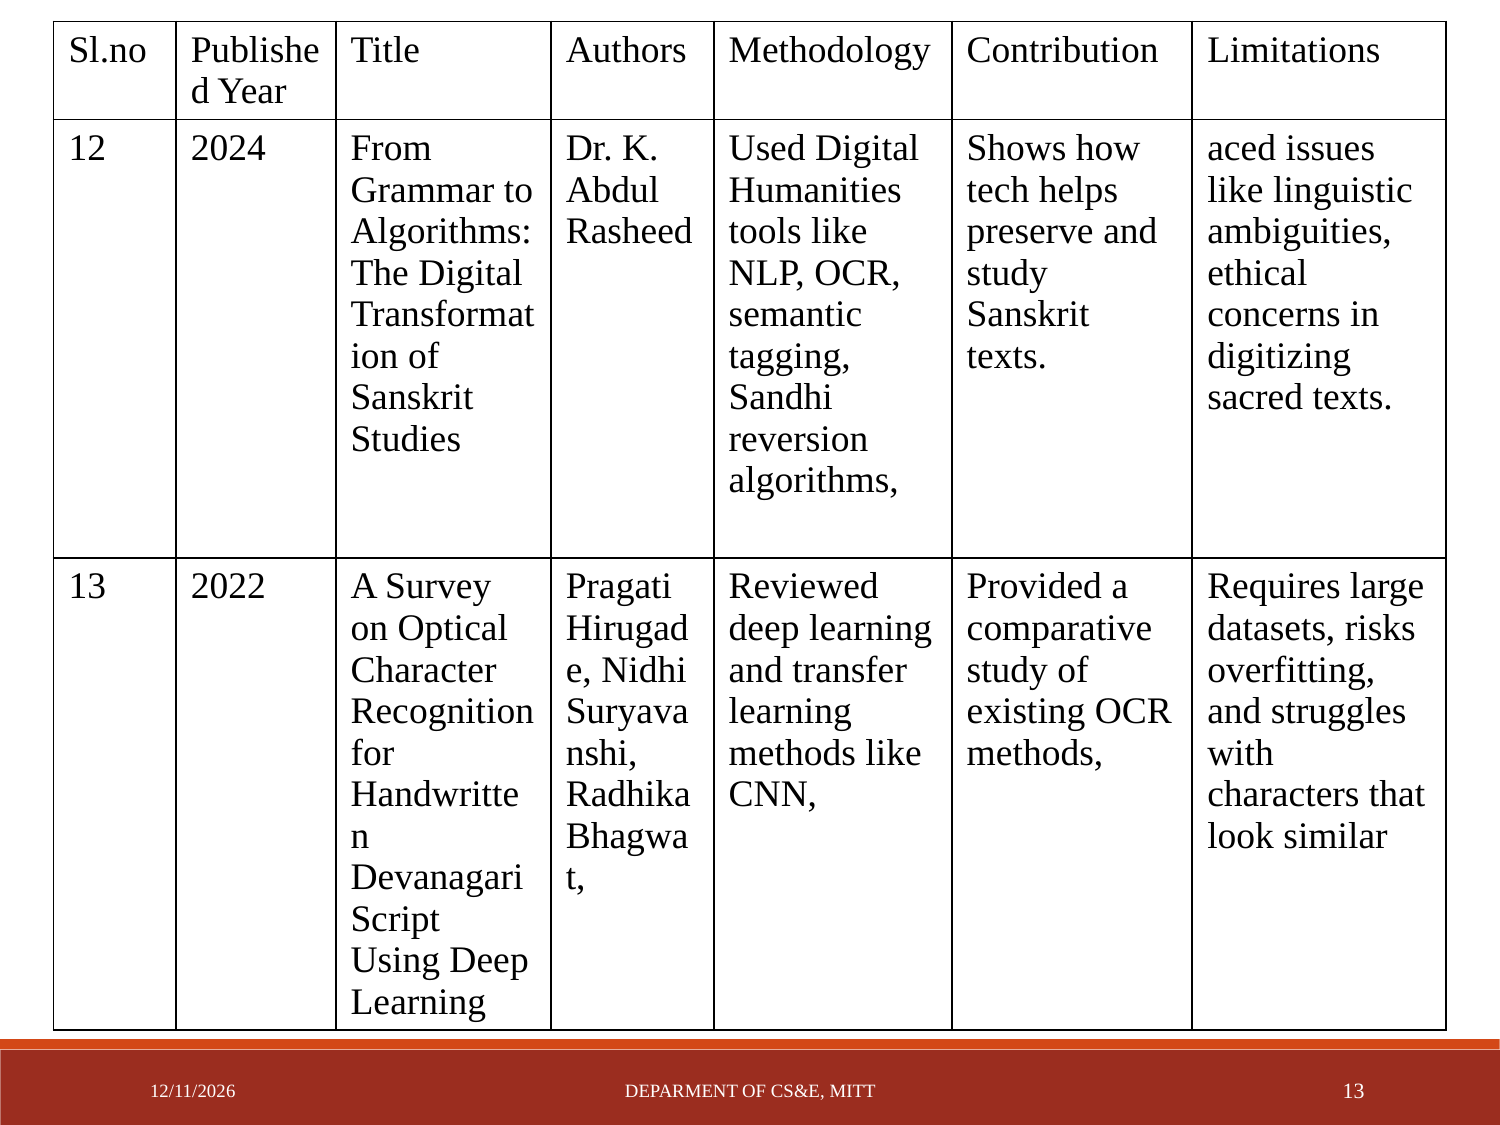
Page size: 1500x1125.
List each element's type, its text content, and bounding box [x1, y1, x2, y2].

table_header Sl.no [54, 22, 175, 119]
table_header Authors [552, 22, 713, 119]
slide_number 13 [1218, 1059, 1380, 1120]
table_cell Requires large datasets, risks overfitting, and struggles with characters that look similar [1193, 559, 1445, 1029]
footer DEPARMENT OF CS&E, MITT [453, 1059, 1047, 1120]
table_header Title [337, 22, 550, 119]
table_cell 12 [54, 120, 175, 557]
table_header Published Year [177, 22, 335, 119]
table_cell 13 [54, 559, 175, 1029]
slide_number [135, 1059, 440, 1120]
table_cell 2024 [177, 120, 335, 557]
table_header Limitations [1193, 22, 1445, 119]
table_cell Dr. K. Abdul Rasheed [552, 120, 713, 557]
table_header Methodology [715, 22, 951, 119]
table_cell Shows how tech helps preserve and study Sanskrit texts. [953, 120, 1191, 557]
table_cell Used Digital Humanities tools like NLP, OCR, semantic tagging, Sandhi reversion algorithms, [715, 120, 951, 557]
table_cell Reviewed deep learning and transfer learning methods like CNN, [715, 559, 951, 1029]
table_cell Pragati Hirugade, Nidhi Suryavanshi, Radhika Bhagwat, [552, 559, 713, 1029]
table_cell aced issues like linguistic ambiguities, ethical concerns in digitizing sacred texts. [1193, 120, 1445, 557]
table_cell Provided a comparative study of existing OCR methods, [953, 559, 1191, 1029]
table_cell A Survey on Optical Character Recognition for Handwritten Devanagari Script Using Deep Learning [337, 559, 550, 1029]
table_header Contribution [953, 22, 1191, 119]
table_cell 2022 [177, 559, 335, 1029]
table_cell From Grammar to Algorithms: The Digital Transformation of Sanskrit Studies [337, 120, 550, 557]
